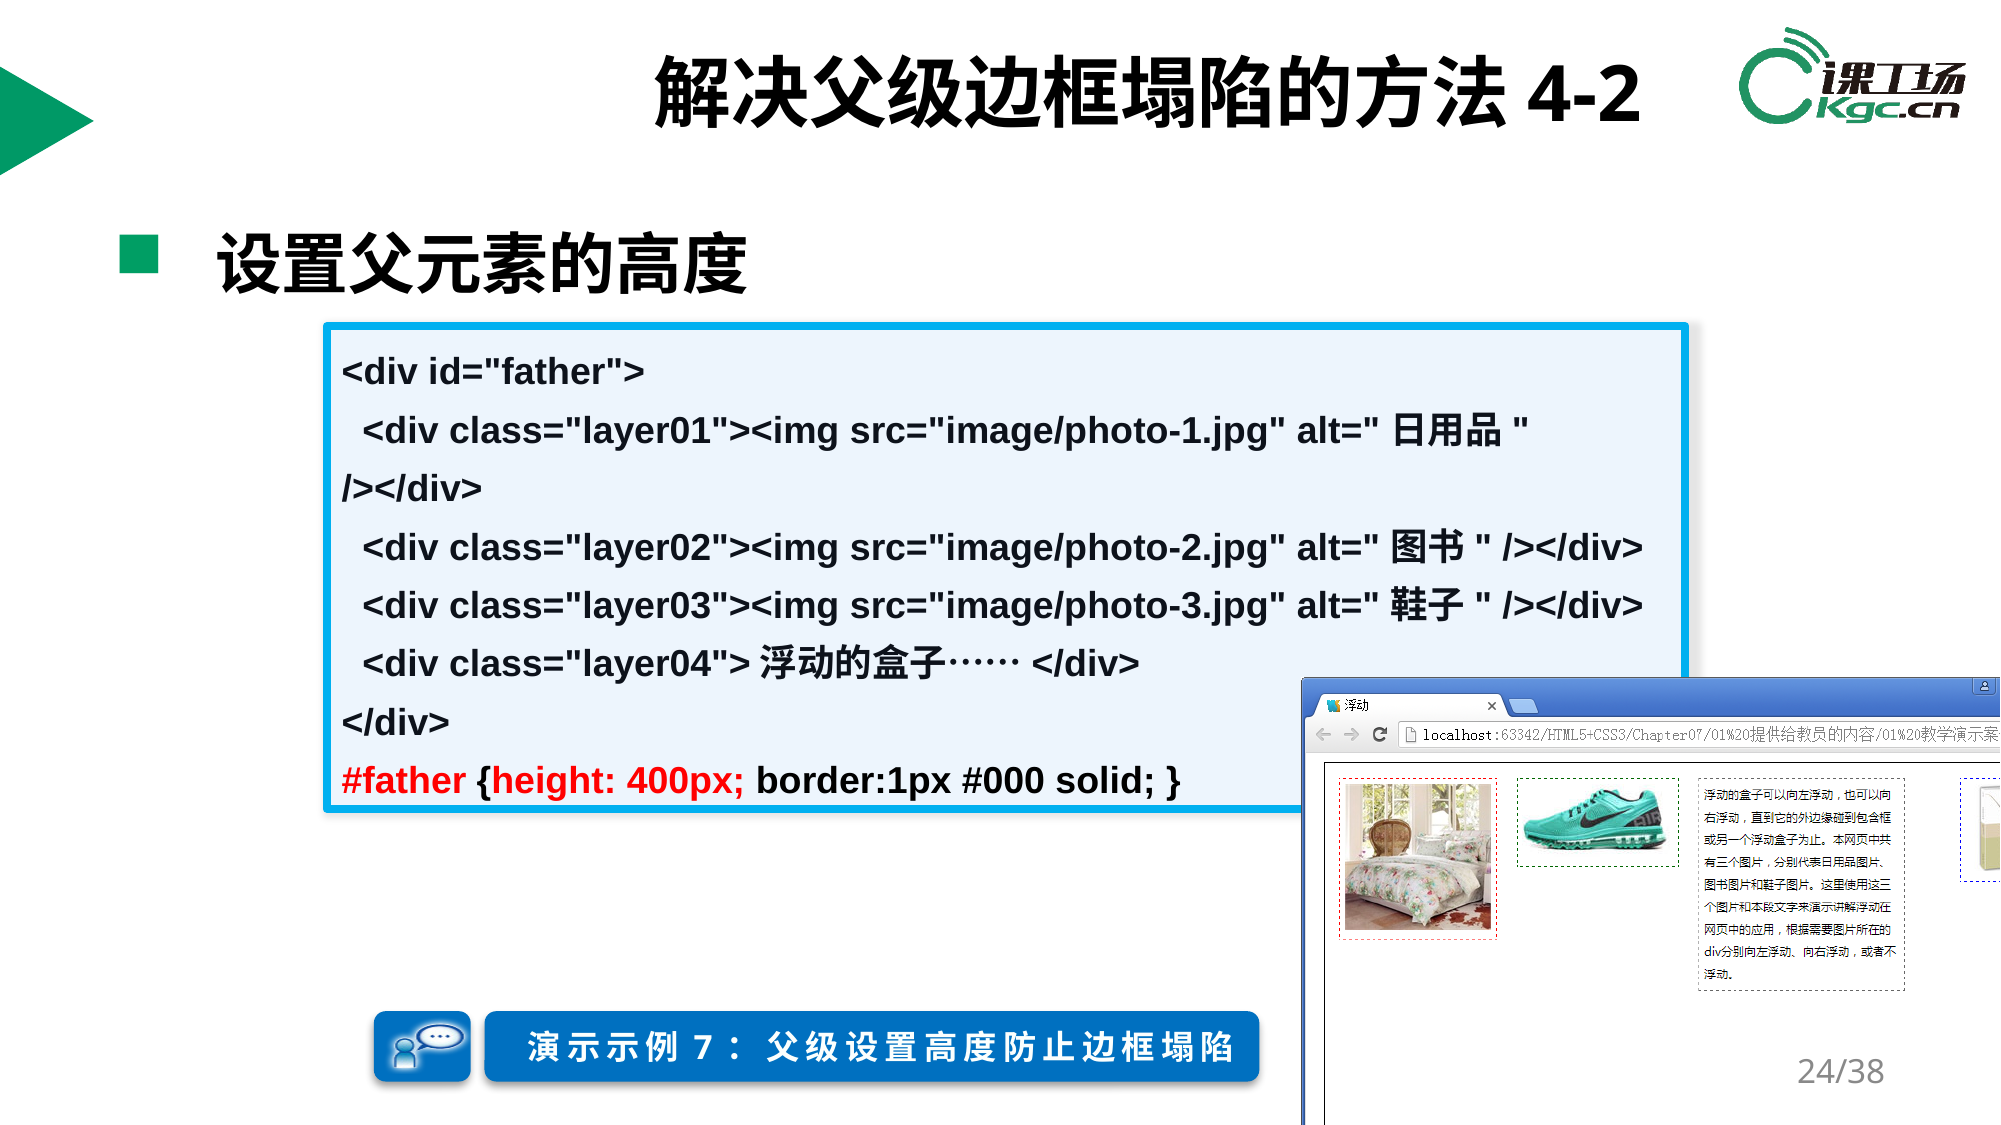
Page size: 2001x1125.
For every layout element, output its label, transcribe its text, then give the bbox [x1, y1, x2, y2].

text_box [373, 1010, 1260, 1082]
title 解决父级边框塌陷的方法4-2 [638, 46, 1721, 133]
picture [1300, 677, 2000, 1125]
picture [1739, 27, 1966, 124]
list 设置父元素的高度 [99, 214, 1900, 1005]
text_box <div id="father"> <div class="layer01"><img src="image/photo-1.jpg" alt="日用品" /></div> <div class="layer02"><img src="image/photo-2.jpg" alt="图书" /></div> <div class="layer03"><img src="image/photo-3.jpg" alt="鞋子" /></div> <div class="layer04">浮动的盒子……</div> </div> #father {height: 400px; border:1px #000 solid; } [326, 326, 1686, 809]
